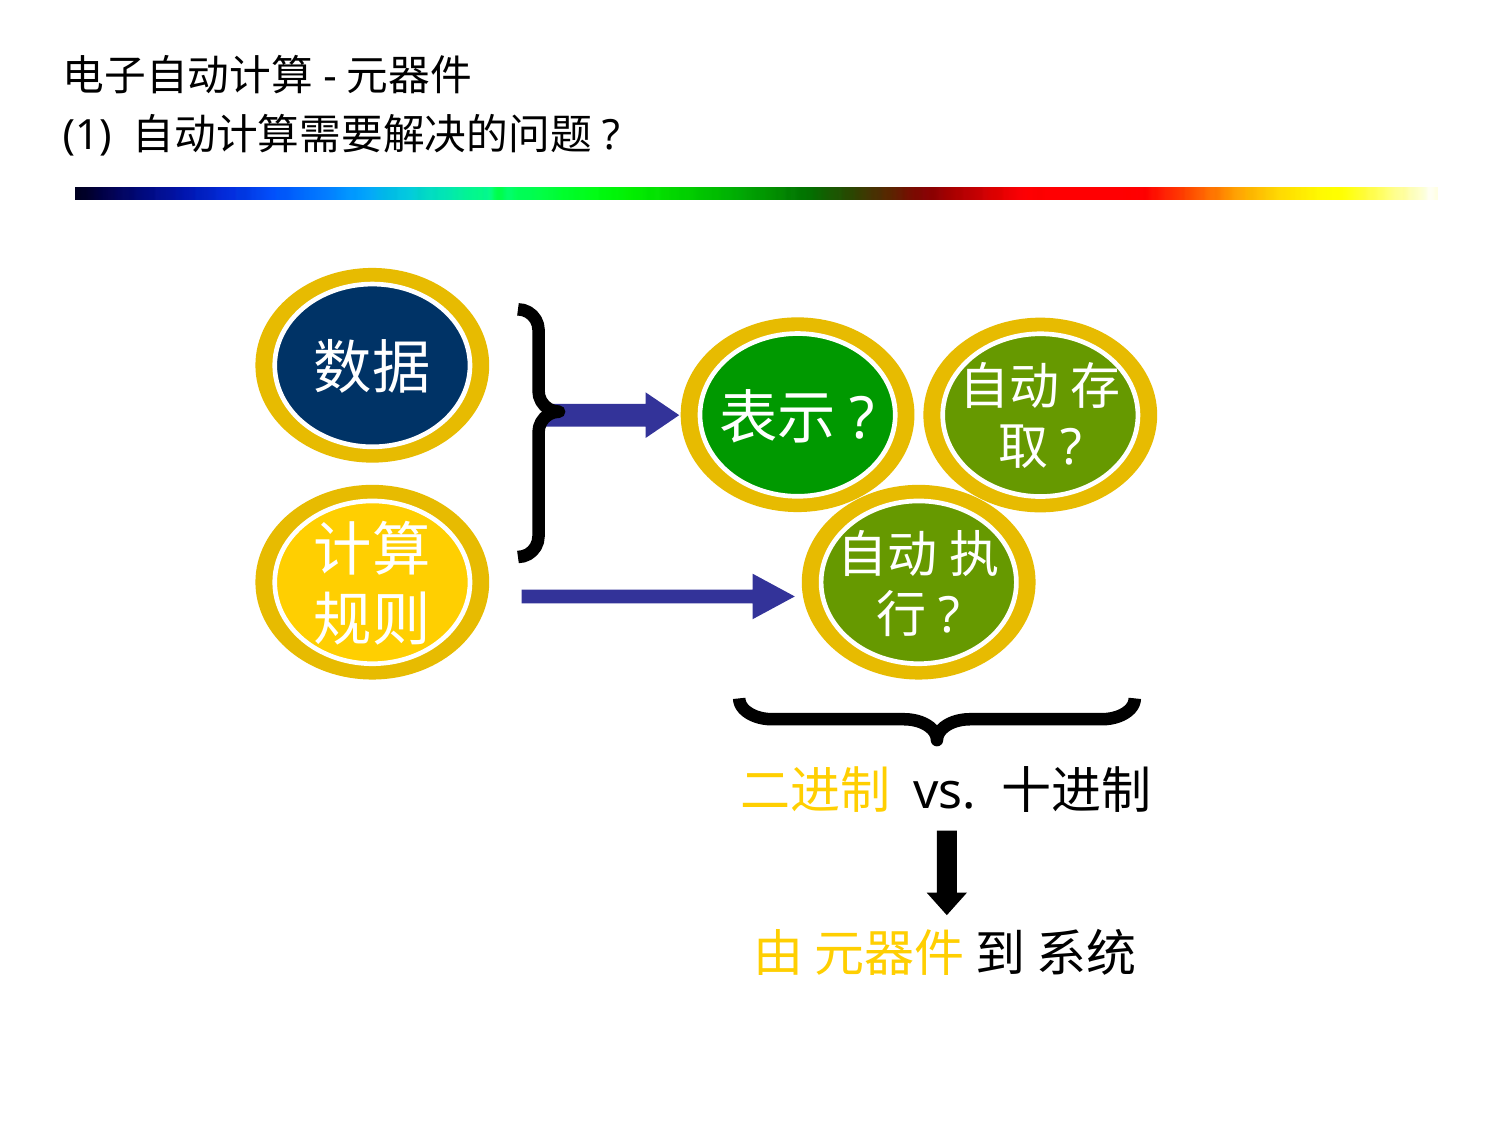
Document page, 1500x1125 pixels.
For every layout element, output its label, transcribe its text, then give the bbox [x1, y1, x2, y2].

picture [392, 187, 1438, 200]
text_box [801, 484, 1036, 680]
text_box 由 元器件 到 系统 [738, 913, 1152, 989]
text_box [928, 831, 966, 914]
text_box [255, 267, 490, 463]
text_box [923, 317, 1158, 513]
picture [75, 187, 365, 200]
text_box [521, 573, 795, 620]
text_box [517, 309, 560, 558]
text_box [680, 317, 915, 513]
text_box 电子自动计算-元器件 (1) 自动计算需要解决的问题? [48, 30, 635, 166]
text_box [545, 392, 675, 438]
text_box 二进制 vs. 十进制 [725, 751, 1167, 827]
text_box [255, 484, 490, 680]
text_box [739, 698, 1135, 741]
